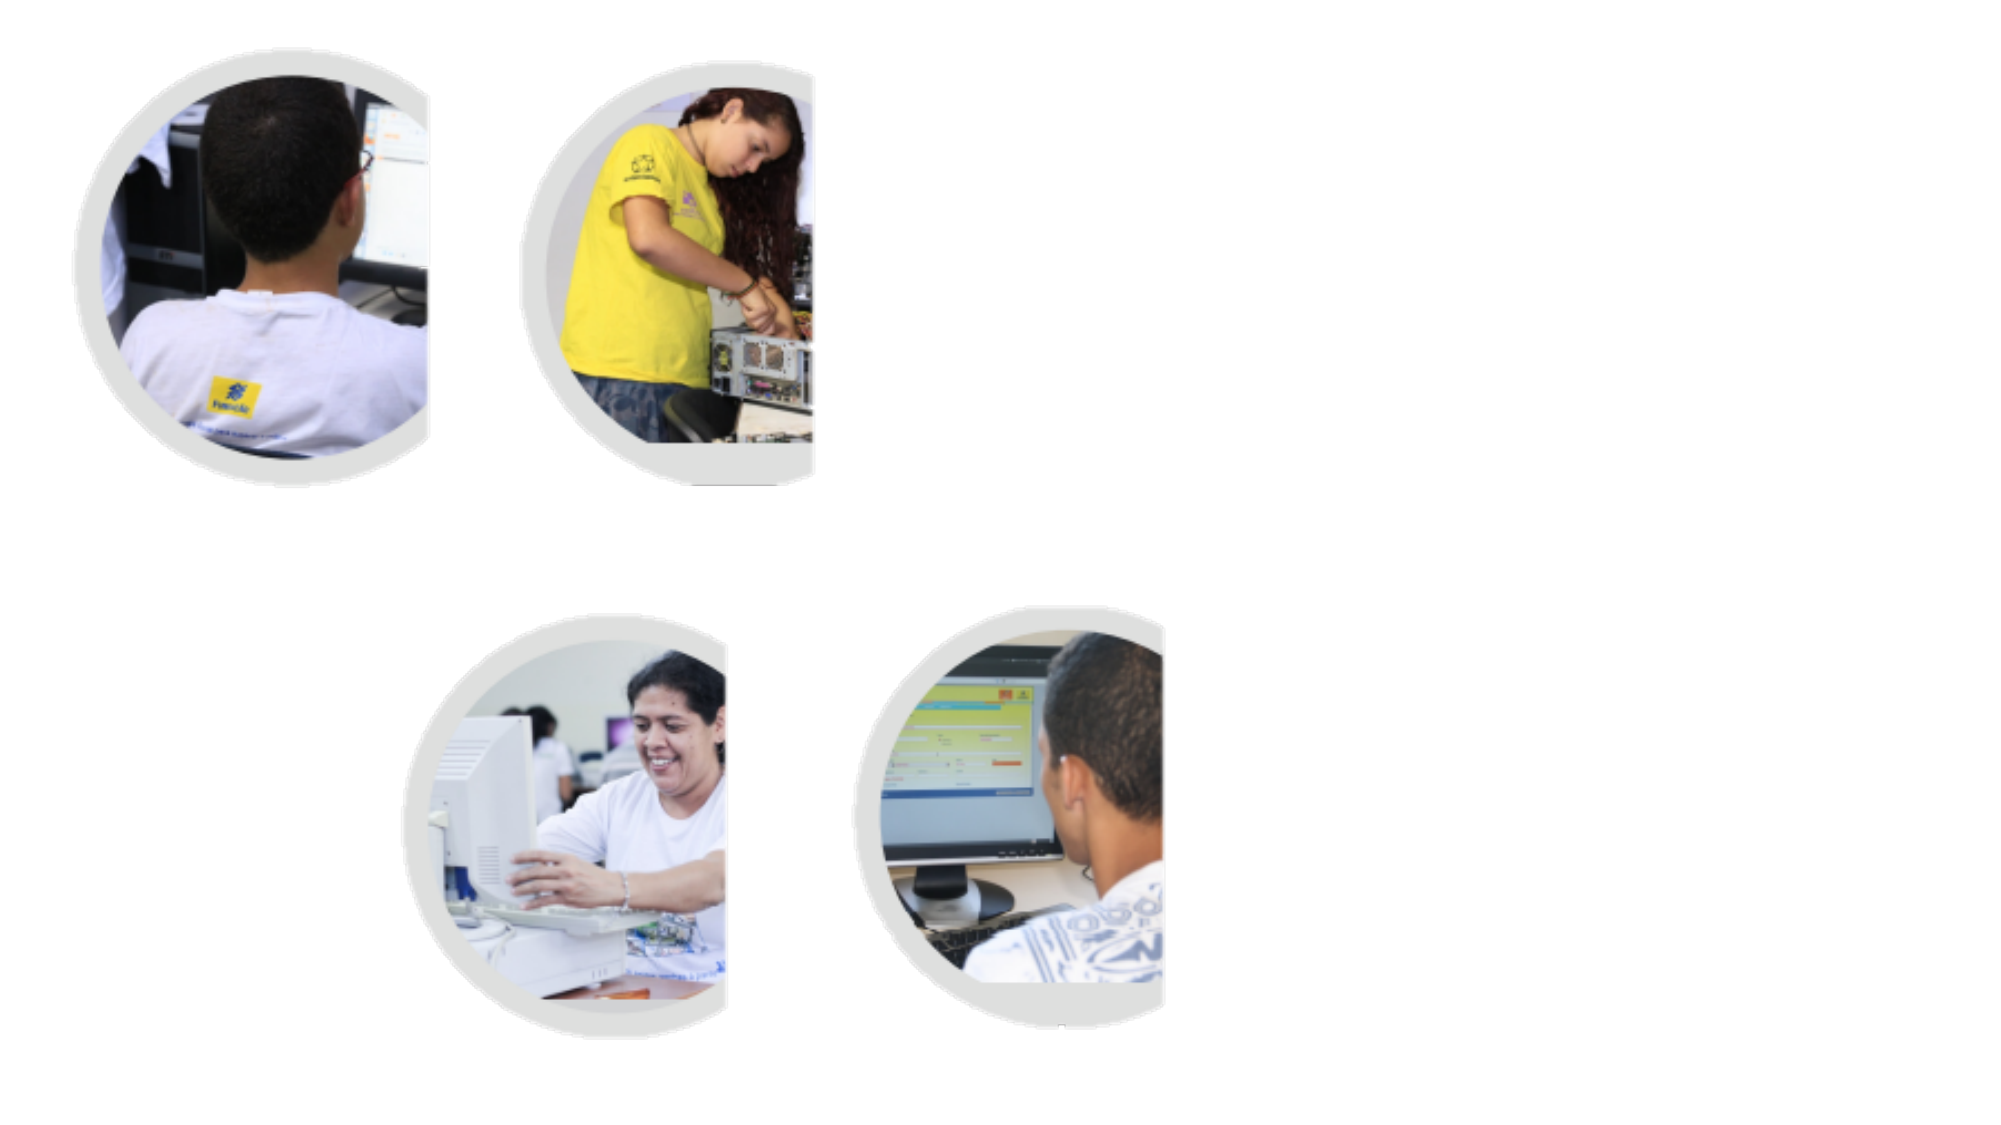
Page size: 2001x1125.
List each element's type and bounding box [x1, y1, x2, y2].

picture [843, 585, 1180, 1051]
picture [66, 37, 446, 503]
picture [503, 35, 853, 500]
picture [385, 597, 745, 1063]
